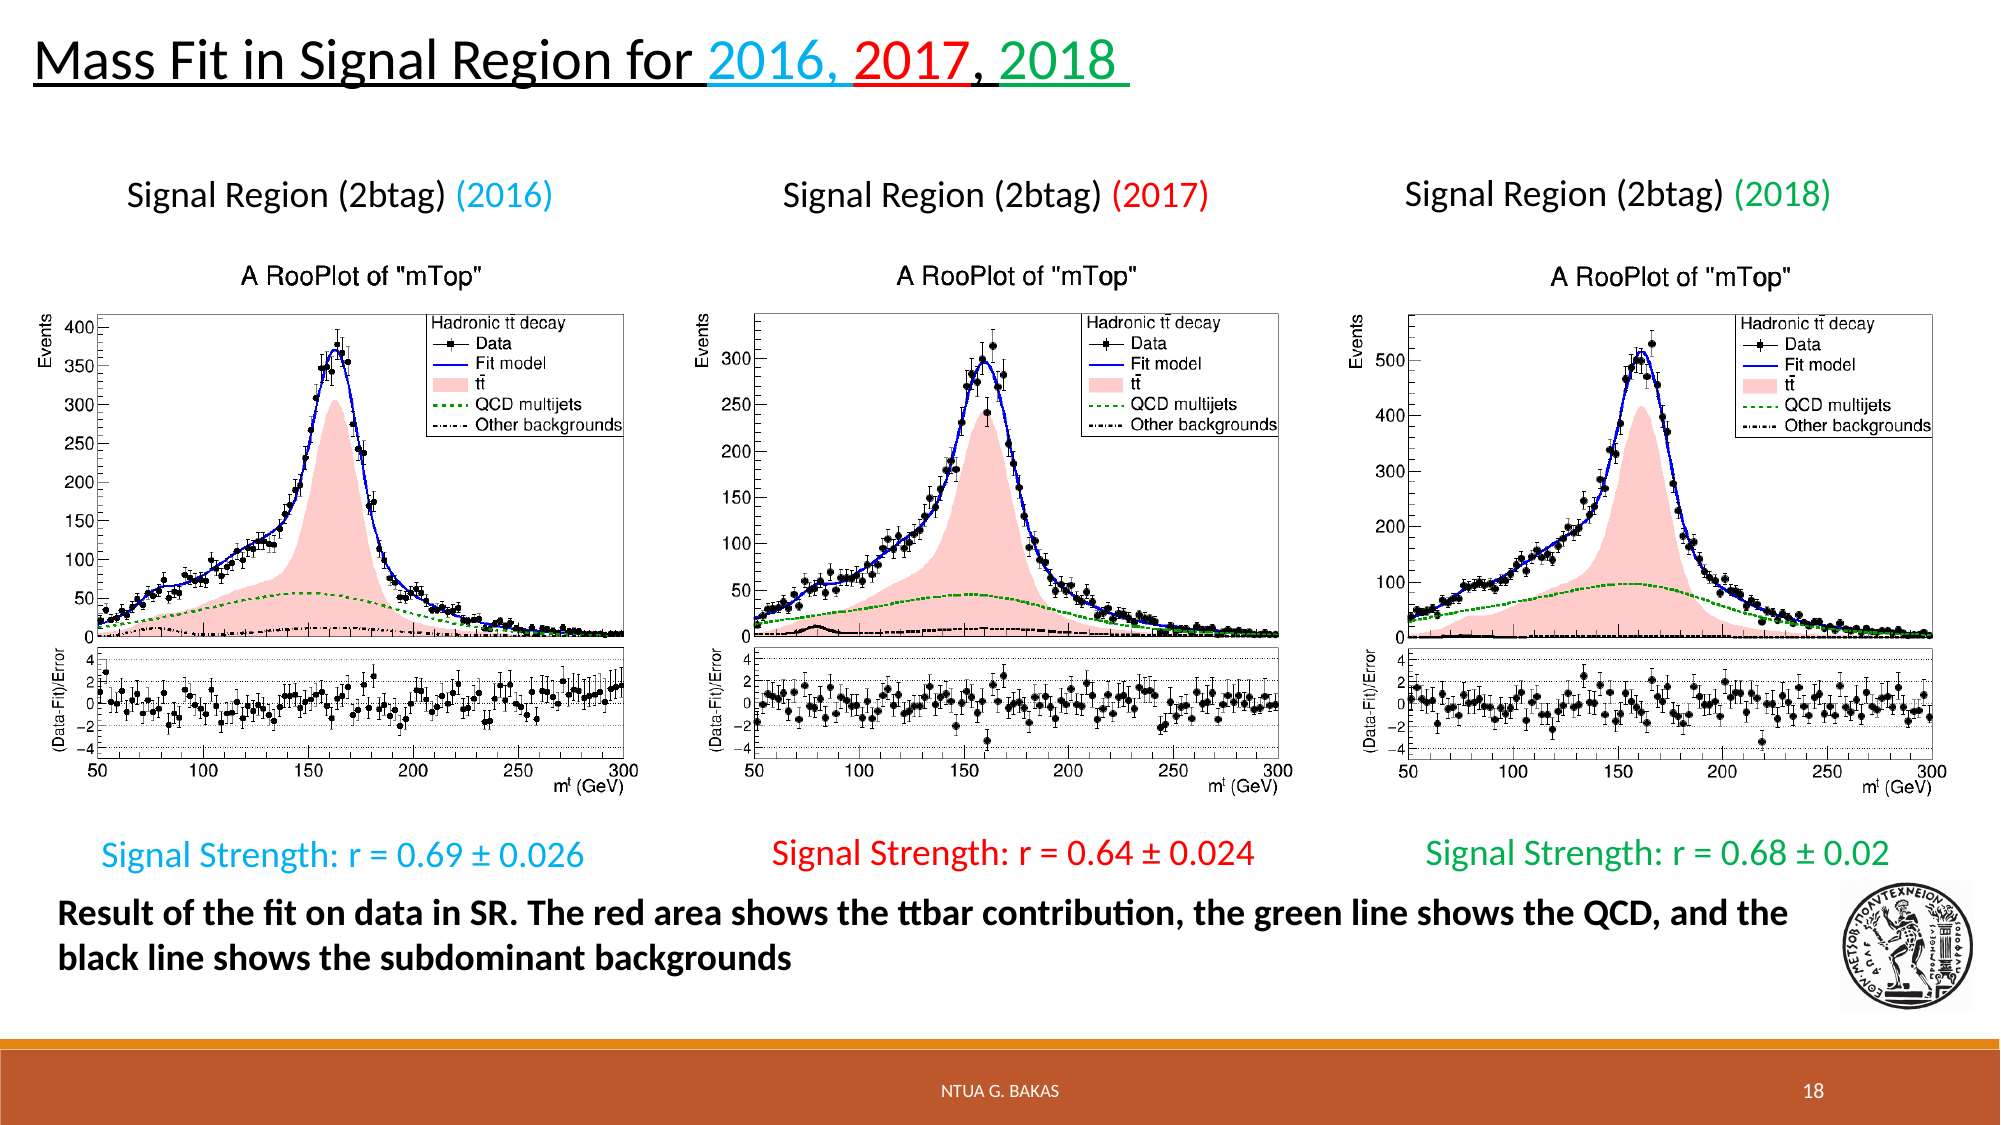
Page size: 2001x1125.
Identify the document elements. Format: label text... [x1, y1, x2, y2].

text_box Signal Strength: r = 0.69 ± 0.026 [86, 823, 605, 883]
slide_number 18 [1624, 1059, 1840, 1120]
footer NTUA G. Bakas [604, 1059, 1396, 1120]
picture [31, 258, 1998, 815]
text_box Result of the fit on data in SR. The red area shows the ttbar contribution, the green line shows the QCD, and the black line shows the subdominant backgrounds [42, 880, 1857, 985]
text_box Signal Strength: r = 0.64 ± 0.024 [757, 824, 1276, 881]
text_box Signal Region (2btag) (2018) [1390, 161, 1888, 222]
text_box Signal Region (2btag) (2016) [112, 162, 610, 222]
picture [1839, 880, 1975, 1012]
text_box Signal Region (2btag) (2017) [768, 162, 1292, 222]
text_box Mass Fit in Signal Region for 2016, 2017, 2018 [18, 13, 1952, 99]
text_box Signal Strength: r = 0.68 ± 0.02 [1410, 823, 1929, 881]
